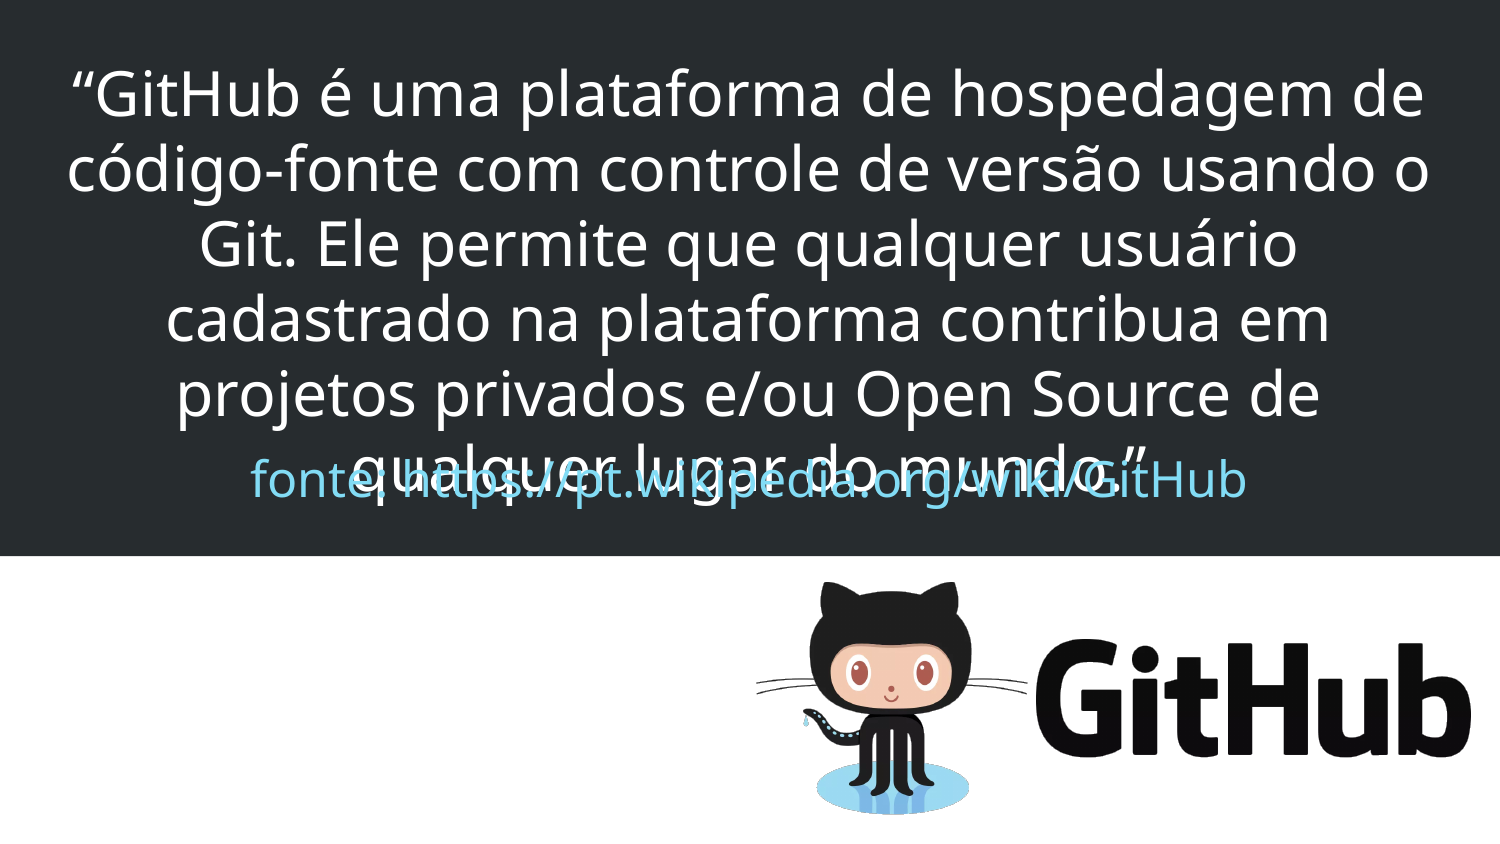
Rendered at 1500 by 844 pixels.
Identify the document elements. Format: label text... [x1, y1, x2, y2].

text_box fonte: https://pt.wikipedia.org/wiki/GitHub [214, 432, 1285, 507]
text_box “GitHub é uma plataforma de hospedagem de código-fonte com controle de versão usando o Git. Ele permite que qualquer usuário cadastrado na plataforma contribua em projetos privados e/ou Open Source de qualquer lugar do mundo.” [24, 39, 1475, 422]
picture [749, 577, 1476, 819]
text_box [0, 0, 1500, 557]
